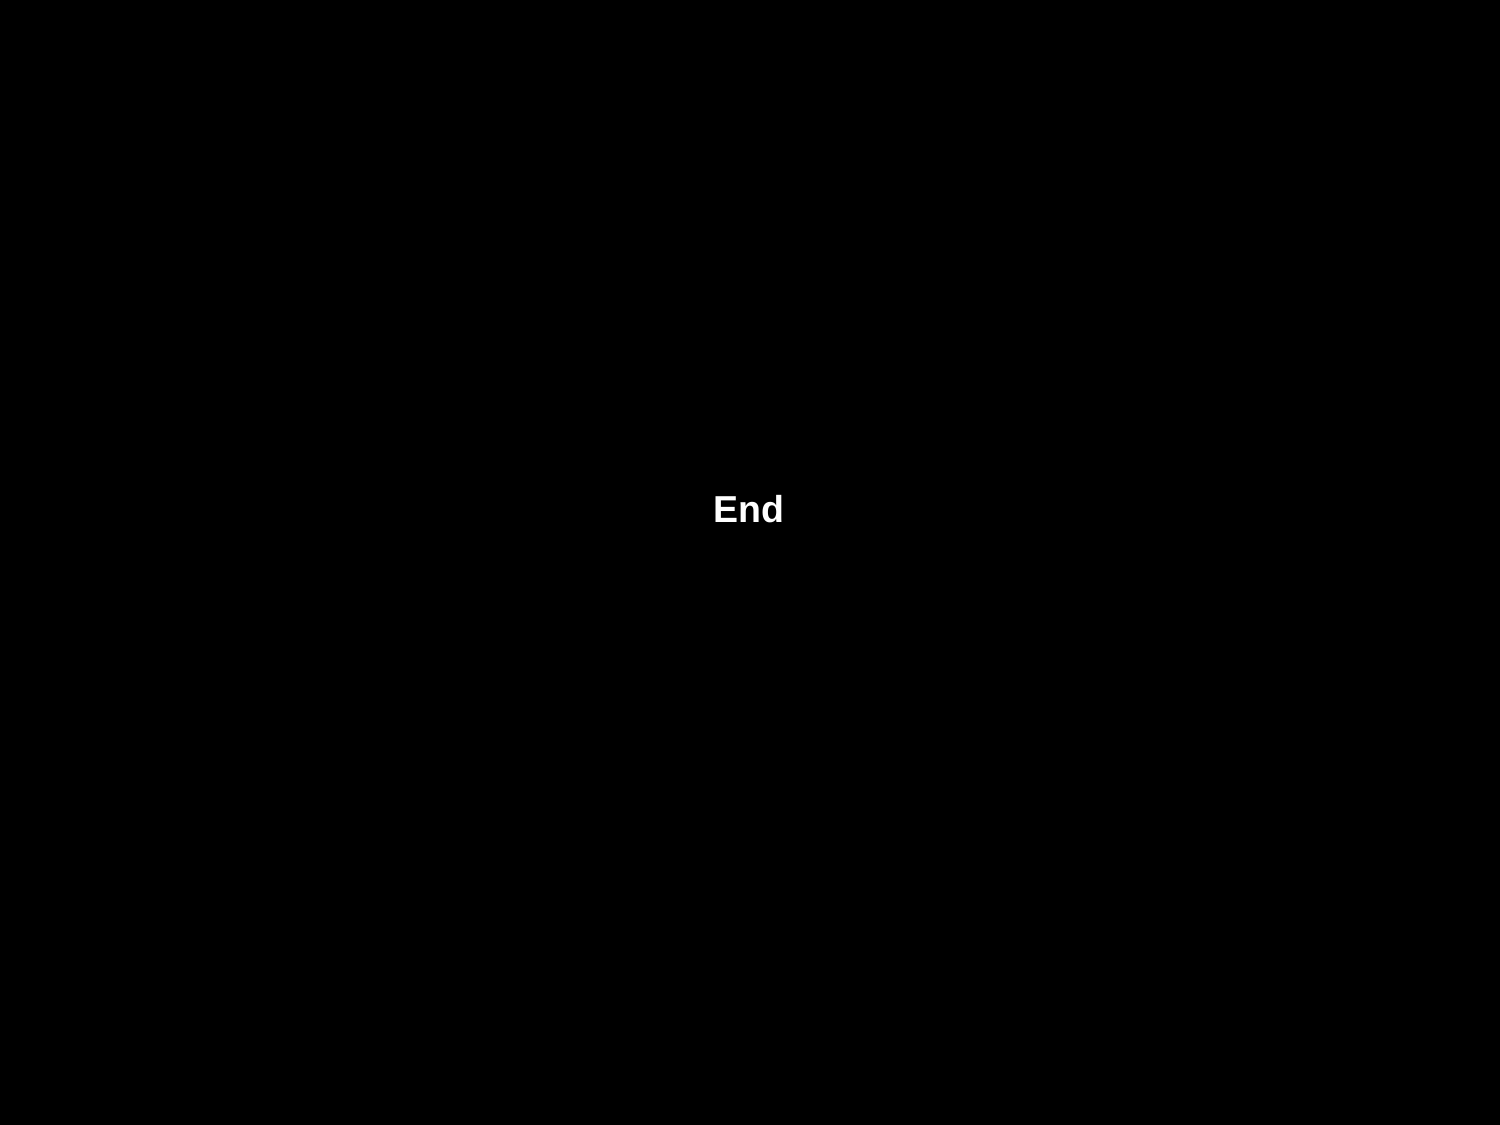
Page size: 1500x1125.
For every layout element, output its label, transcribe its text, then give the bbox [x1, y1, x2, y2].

text_box End [36, 370, 1462, 646]
